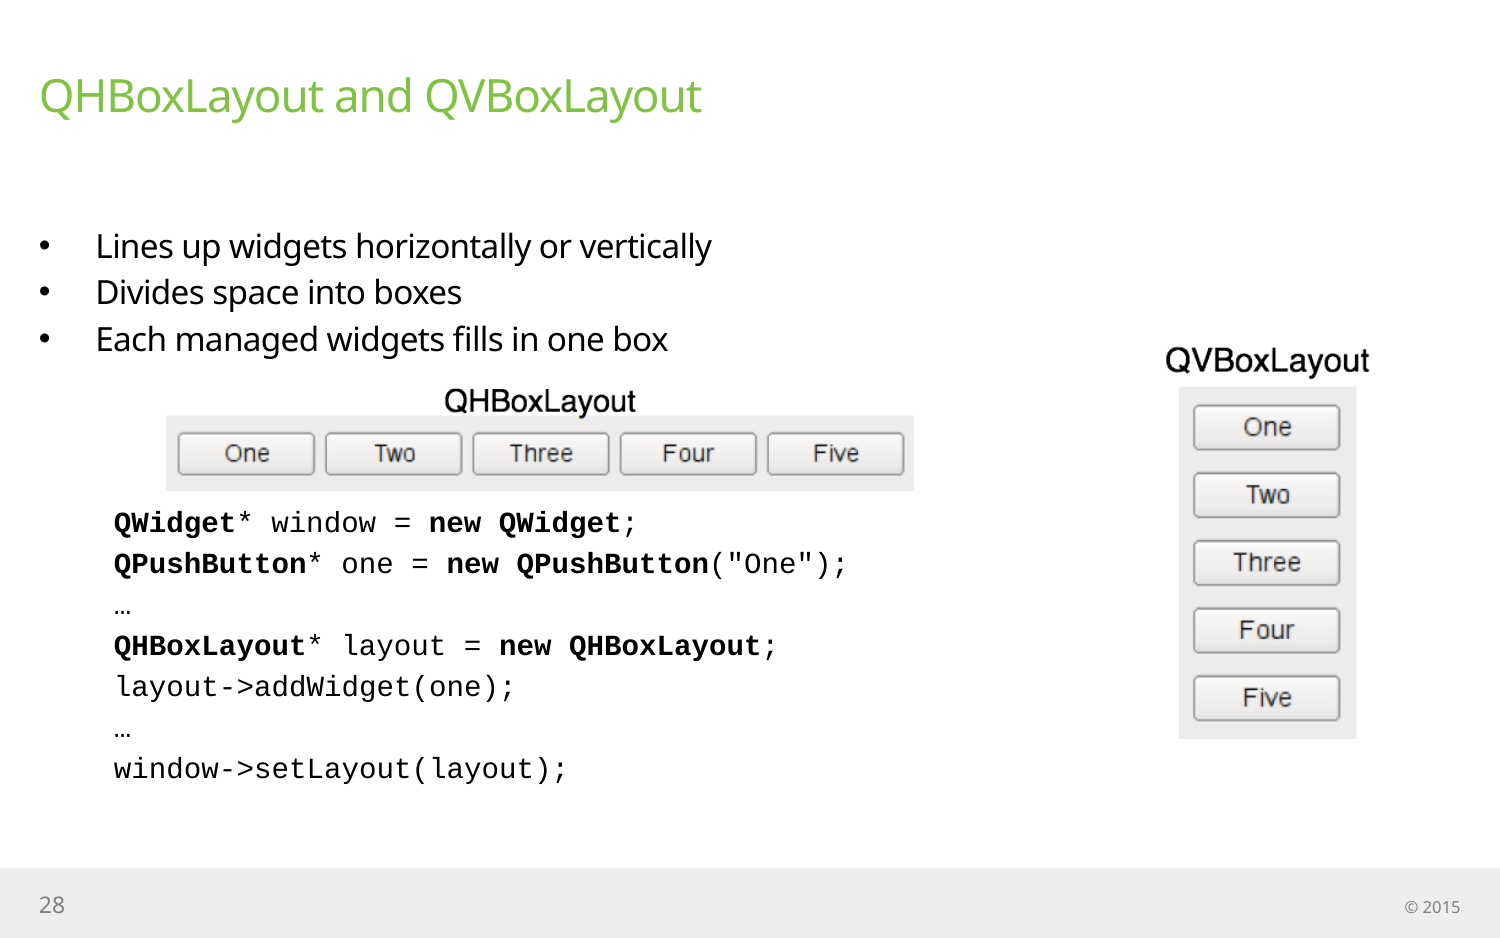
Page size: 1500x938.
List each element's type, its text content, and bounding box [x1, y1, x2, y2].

footer © 2015 [1188, 896, 1461, 917]
picture [165, 381, 914, 492]
picture [1164, 339, 1371, 739]
title QHBoxLayout and QVBoxLayout [39, 66, 1052, 195]
list Lines up widgets horizontally or vertically Divides space into boxes Each managed widgets fills in one box QWidget* window = new QWidget; QPushButton* one = new QPushButton("One"); … QHBoxLayout* layout = new QHBoxLayout; layout->addWidget(one); … window->setLayout(layout); [39, 224, 1471, 846]
slide_number 28 [39, 892, 410, 921]
